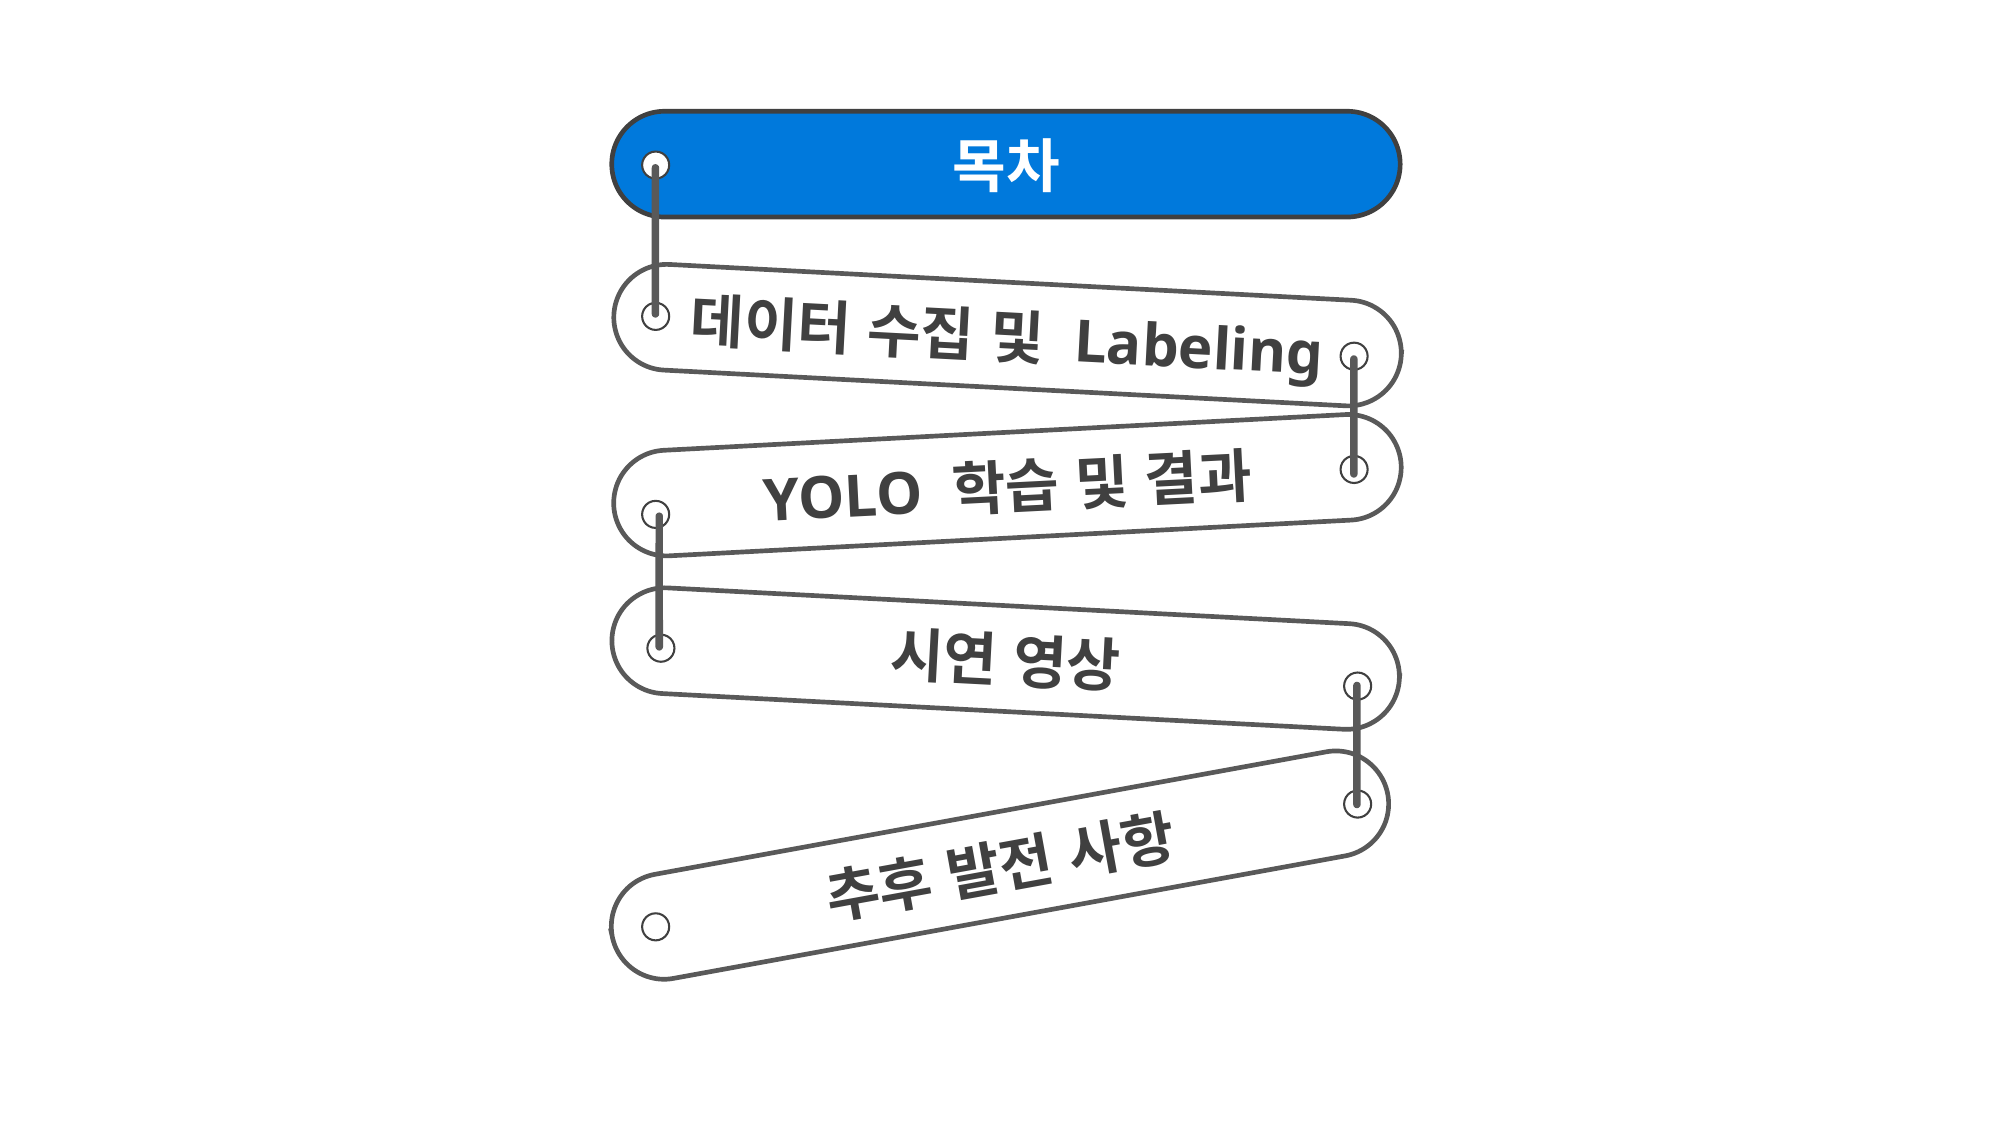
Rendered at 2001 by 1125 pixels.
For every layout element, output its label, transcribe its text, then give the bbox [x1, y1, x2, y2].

text_box [1339, 341, 1369, 370]
text_box 시연 영상 [610, 586, 1401, 731]
text_box 추후 발전 사항 [610, 749, 1390, 981]
text_box [654, 511, 665, 652]
text_box [641, 912, 671, 942]
text_box [641, 499, 671, 529]
text_box [1343, 671, 1373, 700]
text_box [1343, 790, 1373, 819]
text_box [641, 302, 671, 331]
text_box 데이터 수집 및 Labeling [612, 263, 1403, 407]
text_box [1352, 680, 1362, 810]
text_box [646, 634, 676, 663]
text_box YOLO 학습 및 결과 [612, 413, 1403, 557]
text_box [641, 150, 671, 179]
text_box [1349, 354, 1359, 479]
text_box [650, 163, 661, 319]
text_box [1339, 455, 1369, 485]
text_box 목차 [610, 110, 1402, 219]
